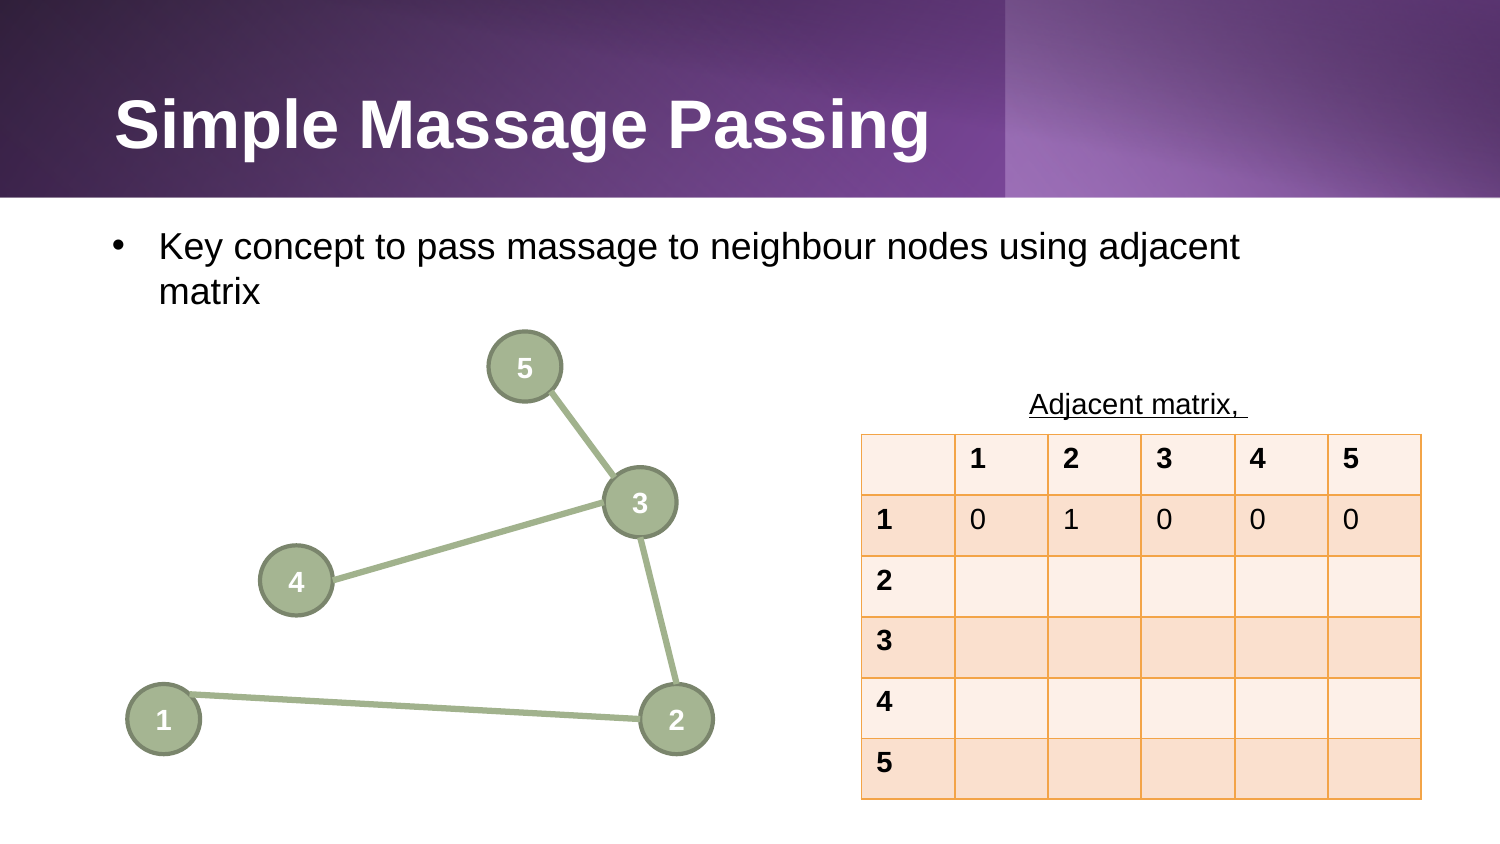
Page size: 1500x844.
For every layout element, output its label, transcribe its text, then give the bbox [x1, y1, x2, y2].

title Simple Massage Passing [103, 44, 1397, 208]
table_cell 2 [862, 557, 954, 616]
text_box 5 [486, 329, 564, 404]
table_cell 0 [1236, 496, 1327, 555]
table_cell [1142, 739, 1234, 798]
table_cell 0 [1329, 496, 1420, 555]
picture [0, 0, 1500, 199]
text_box 4 [257, 543, 335, 618]
table_cell [956, 557, 1047, 616]
table_header 4 [1236, 435, 1327, 494]
table_cell 1 [1049, 496, 1140, 555]
table_header [862, 435, 954, 494]
table_header 3 [1142, 435, 1234, 494]
table_header 2 [1049, 435, 1140, 494]
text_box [639, 537, 677, 685]
table_cell [1236, 557, 1327, 616]
text_box 3 [601, 465, 679, 540]
table_cell [1236, 618, 1327, 677]
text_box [332, 501, 604, 581]
table_cell 4 [862, 679, 954, 738]
text_box Key concept to pass massage to neighbour nodes using adjacent matrix [55, 214, 1288, 320]
table_cell 0 [1142, 496, 1234, 555]
text_box 1 [125, 681, 203, 757]
table_cell [1049, 557, 1140, 616]
table_cell [1329, 739, 1420, 798]
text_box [550, 391, 615, 478]
table_cell 5 [862, 739, 954, 798]
table_cell [956, 739, 1047, 798]
table_cell [1142, 557, 1234, 616]
table_cell 3 [862, 618, 954, 677]
table_cell [1049, 739, 1140, 798]
table_cell [1049, 679, 1140, 738]
table_cell 1 [862, 496, 954, 555]
text_box 2 [638, 682, 716, 757]
table_cell [1049, 618, 1140, 677]
table_cell [1236, 739, 1327, 798]
table_cell [1329, 618, 1420, 677]
table_header 1 [956, 435, 1047, 494]
table_cell [1142, 618, 1234, 677]
table_cell 0 [956, 496, 1047, 555]
table_cell [956, 679, 1047, 738]
table_cell [1329, 679, 1420, 738]
table_cell [1142, 679, 1234, 738]
table_cell [1236, 679, 1327, 738]
table_cell [1329, 557, 1420, 616]
table_cell [956, 618, 1047, 677]
table_header 5 [1329, 435, 1420, 494]
